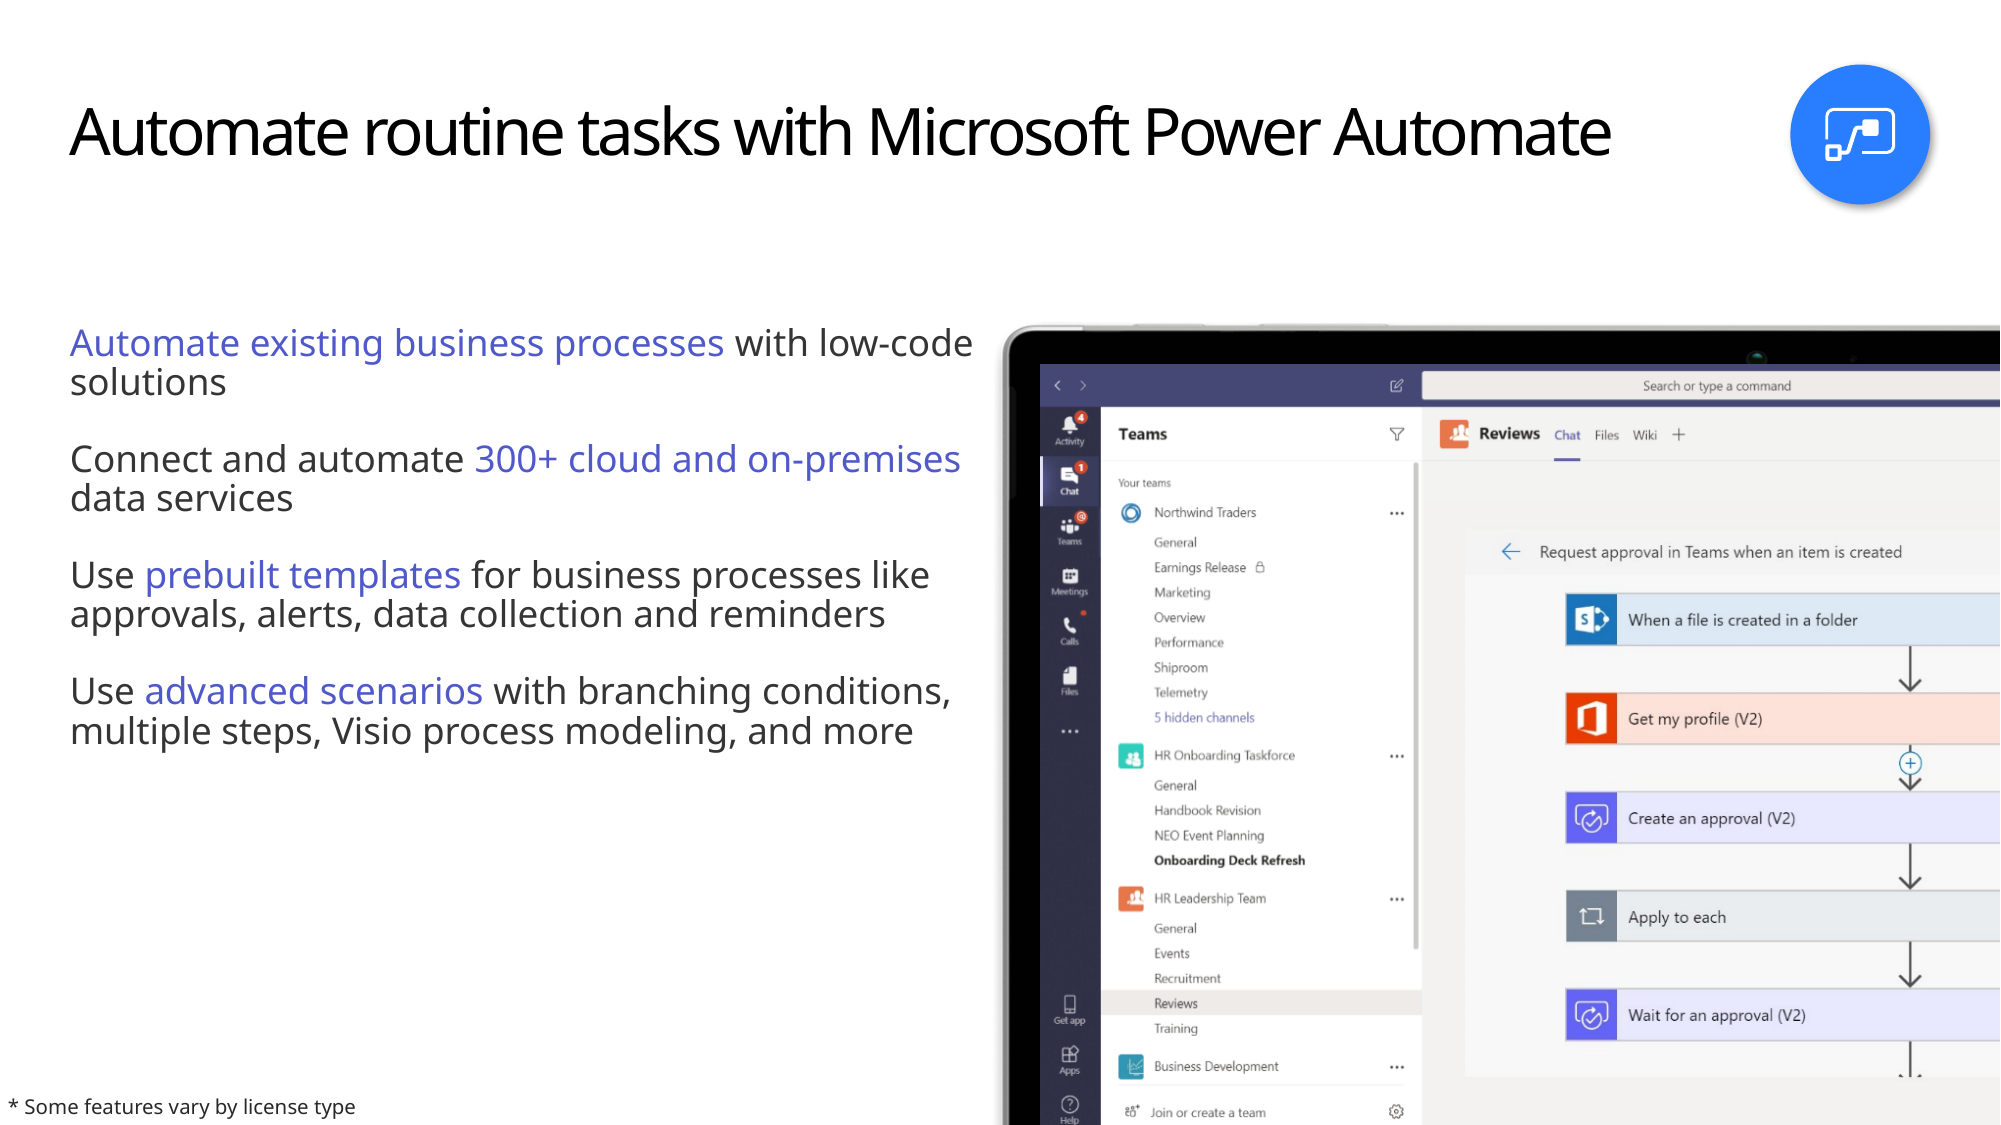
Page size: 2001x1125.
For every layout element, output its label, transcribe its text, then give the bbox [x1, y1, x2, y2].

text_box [1790, 64, 1931, 205]
list Automate existing business processes with low-code solutions​ Connect and automate 300+ cloud and on-premises data services Use prebuilt templates for business processes like approvals, alerts, data collection and reminders Use advanced scenarios with branching conditions, multiple steps, Visio process modeling, and more [69, 324, 973, 747]
title Automate routine tasks with Microsoft Power Automate [69, 72, 1790, 197]
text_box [973, 283, 2000, 1125]
text_box * Some features vary by license type [0, 1086, 973, 1125]
